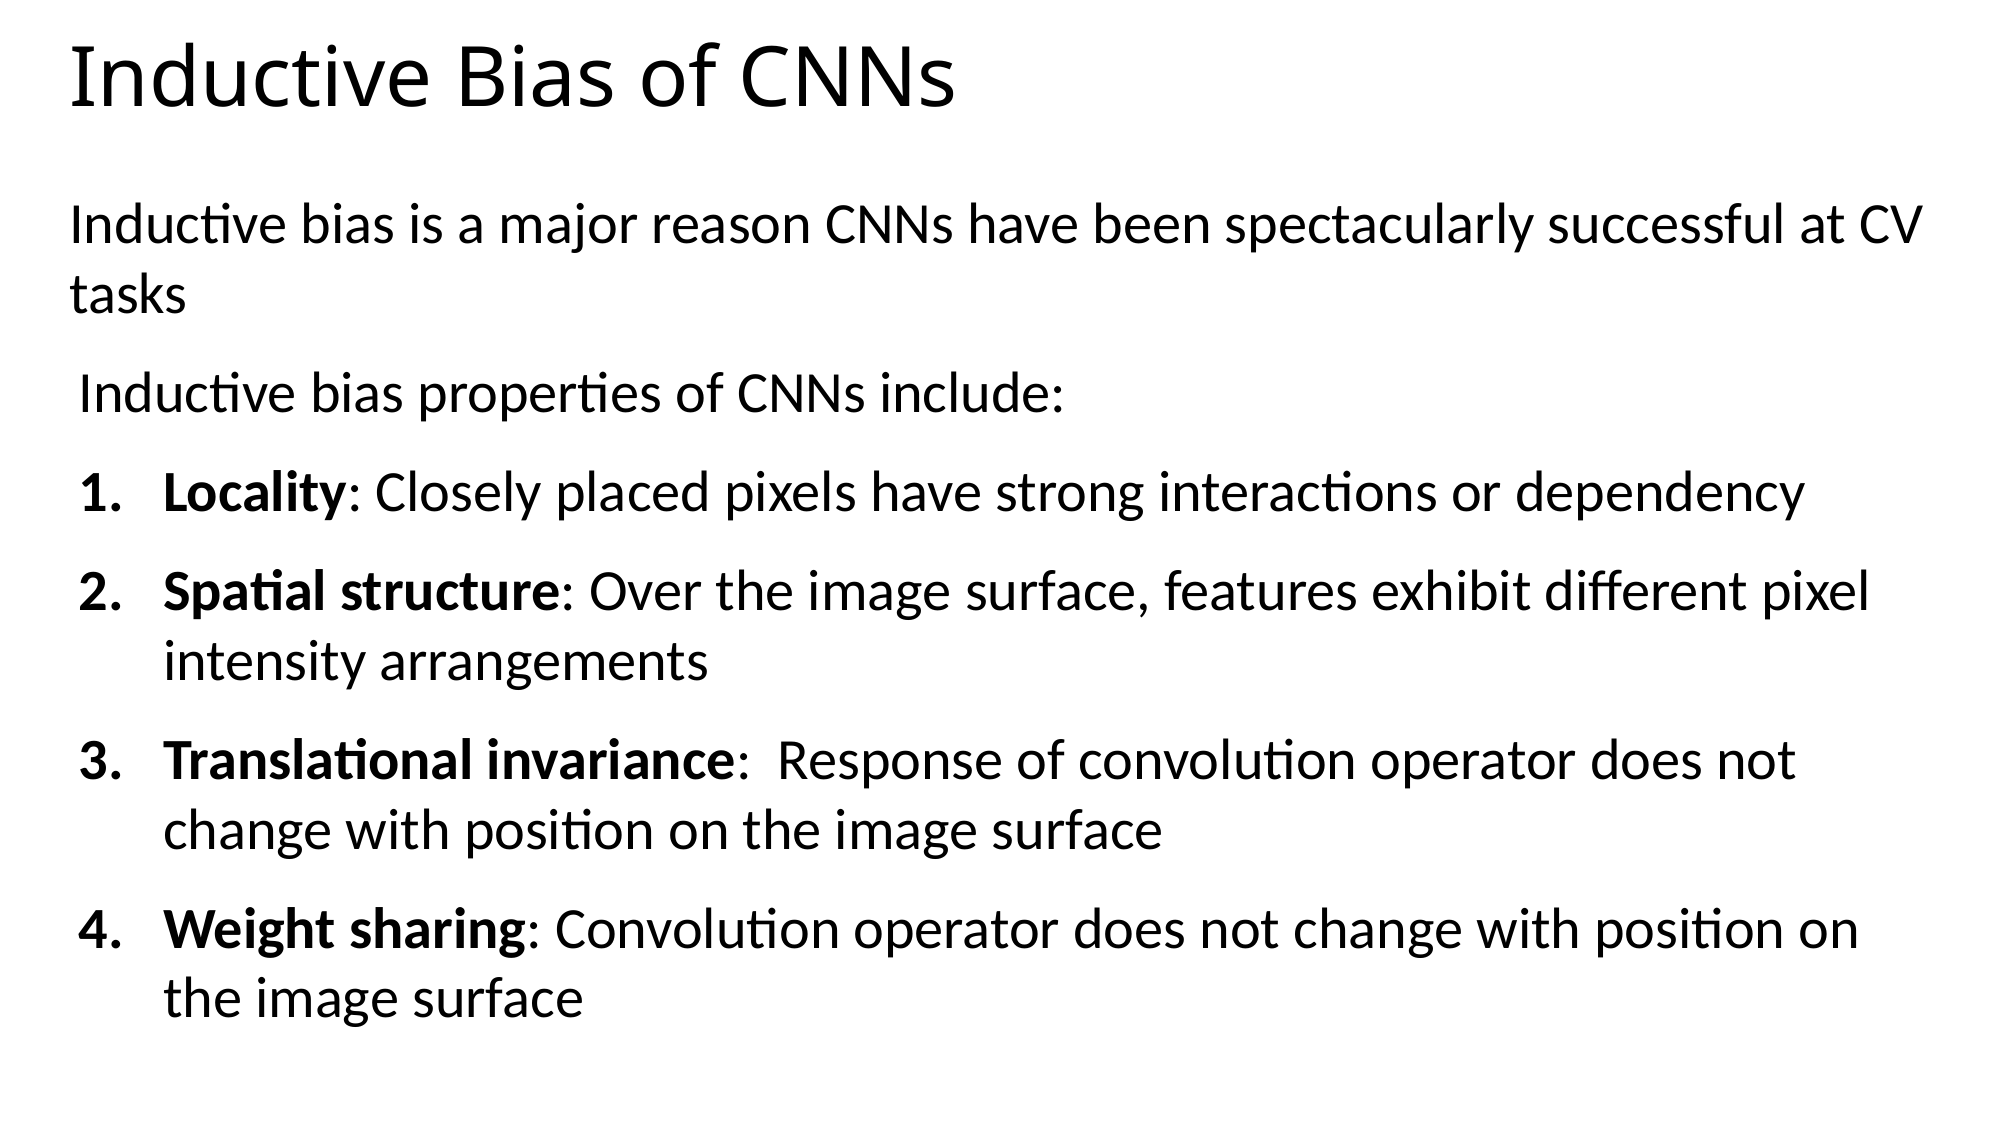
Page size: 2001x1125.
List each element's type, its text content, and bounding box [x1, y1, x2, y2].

title Inductive Bias of CNNs [54, 34, 1966, 146]
list Inductive bias is a major reason CNNs have been spectacularly successful at CV tasks Inductive bias properties of CNNs include: Locality: Closely placed pixels have strong interactions or dependency Spatial structure: Over the image surface, features exhibit different pixel intensity arrangements Translational invariance: Response of convolution operator does not change with position on the image surface Weight sharing: Convolution operator does not change with position on the image surface [54, 177, 1946, 1091]
